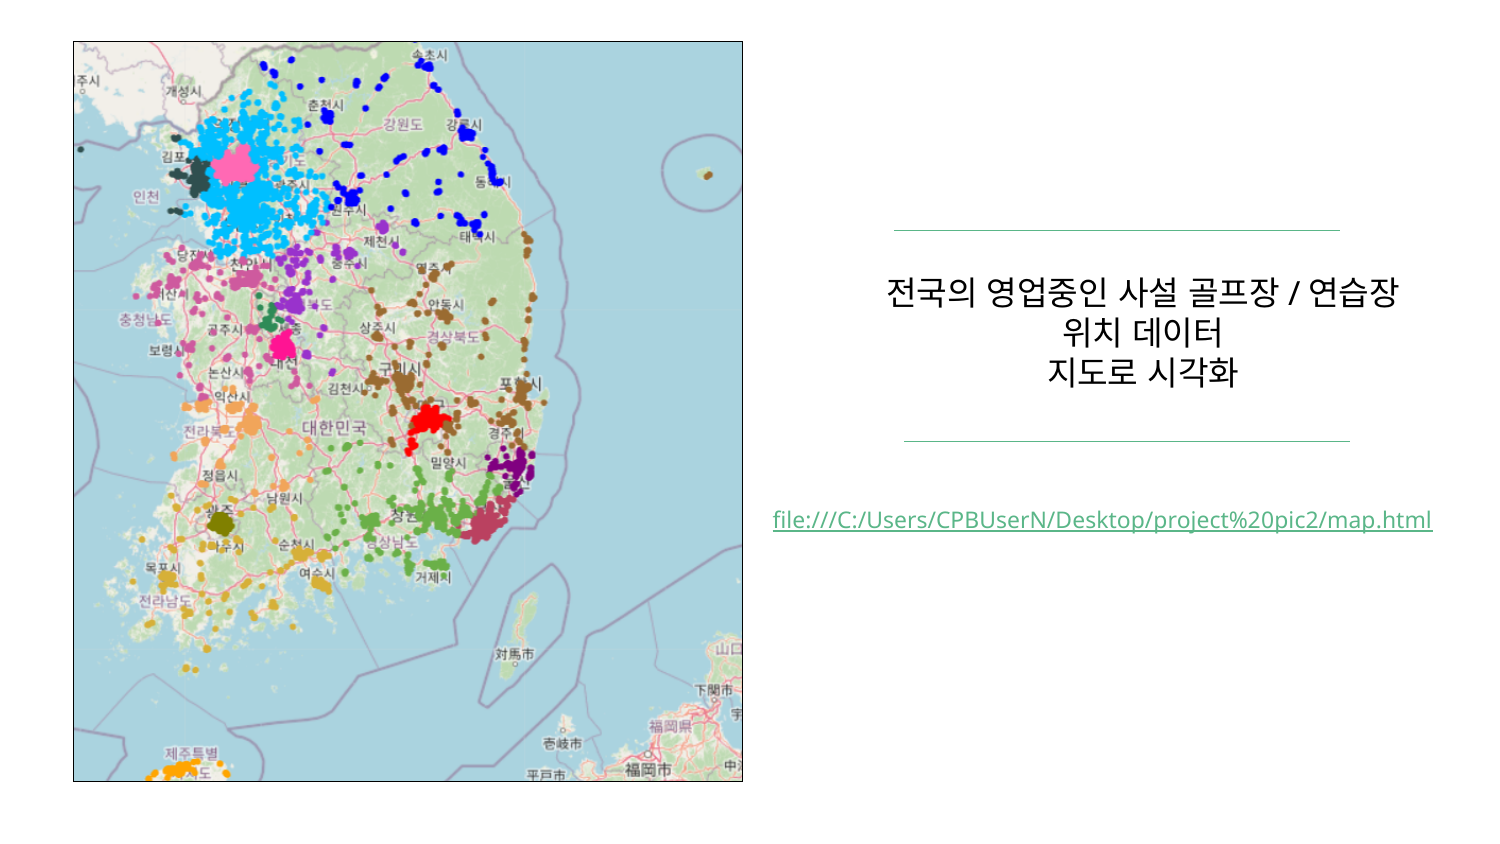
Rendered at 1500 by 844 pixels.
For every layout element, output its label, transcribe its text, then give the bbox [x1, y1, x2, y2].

text_box file:///C:/Users/CPBUserN/Desktop/project%20pic2/map.html [757, 498, 1500, 589]
text_box 전국의 영업중인 사설 골프장/연습장 위치 데이터 지도로 시각화 [743, 265, 1500, 440]
picture [73, 41, 743, 782]
